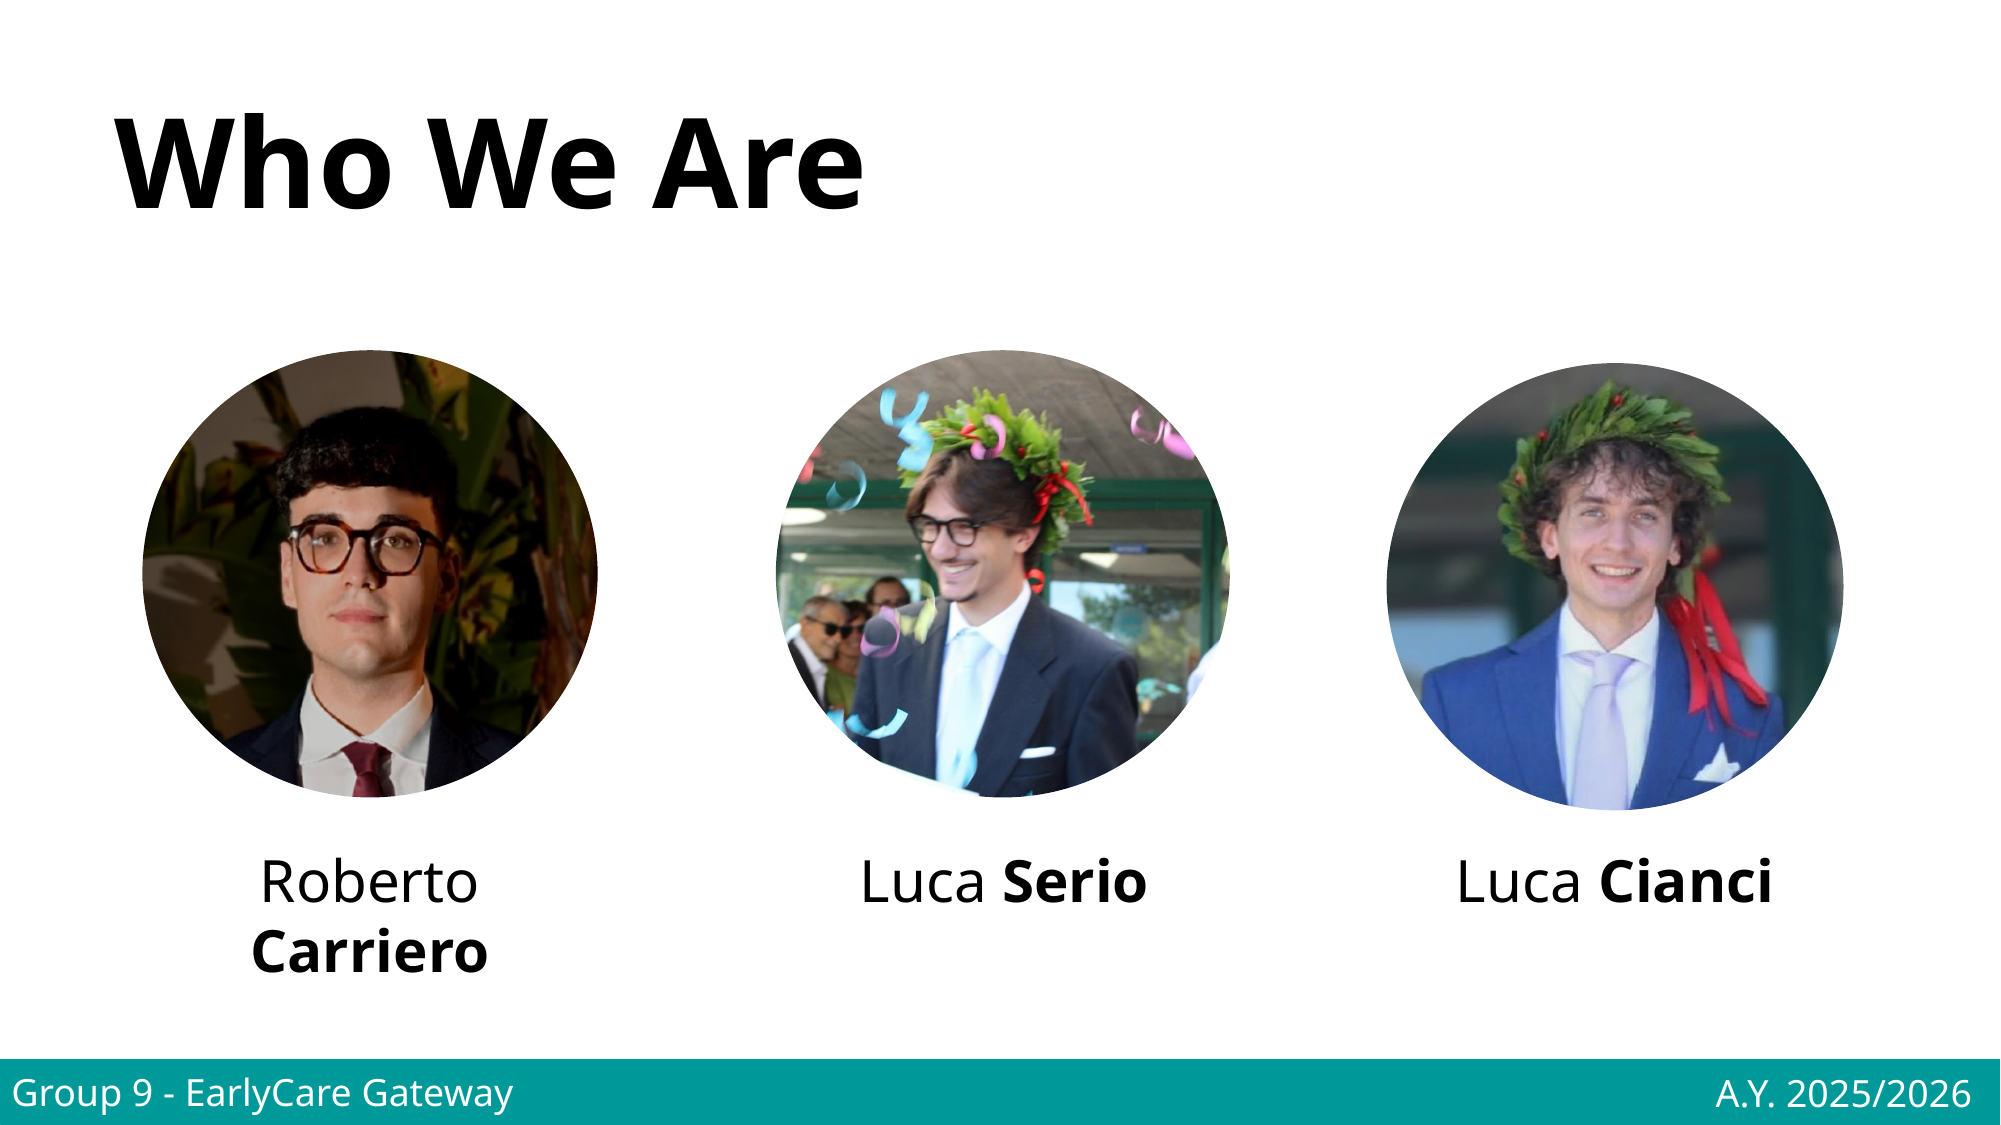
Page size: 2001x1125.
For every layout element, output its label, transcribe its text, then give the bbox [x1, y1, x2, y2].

text_box Luca Cianci [1371, 836, 1859, 922]
picture [775, 349, 1231, 798]
text_box Roberto Carriero [126, 836, 614, 992]
picture [1386, 362, 1844, 811]
text_box Luca Serio [761, 836, 1248, 922]
text_box Who We Are [100, 76, 883, 242]
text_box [0, 1058, 2000, 1125]
picture [142, 349, 598, 798]
